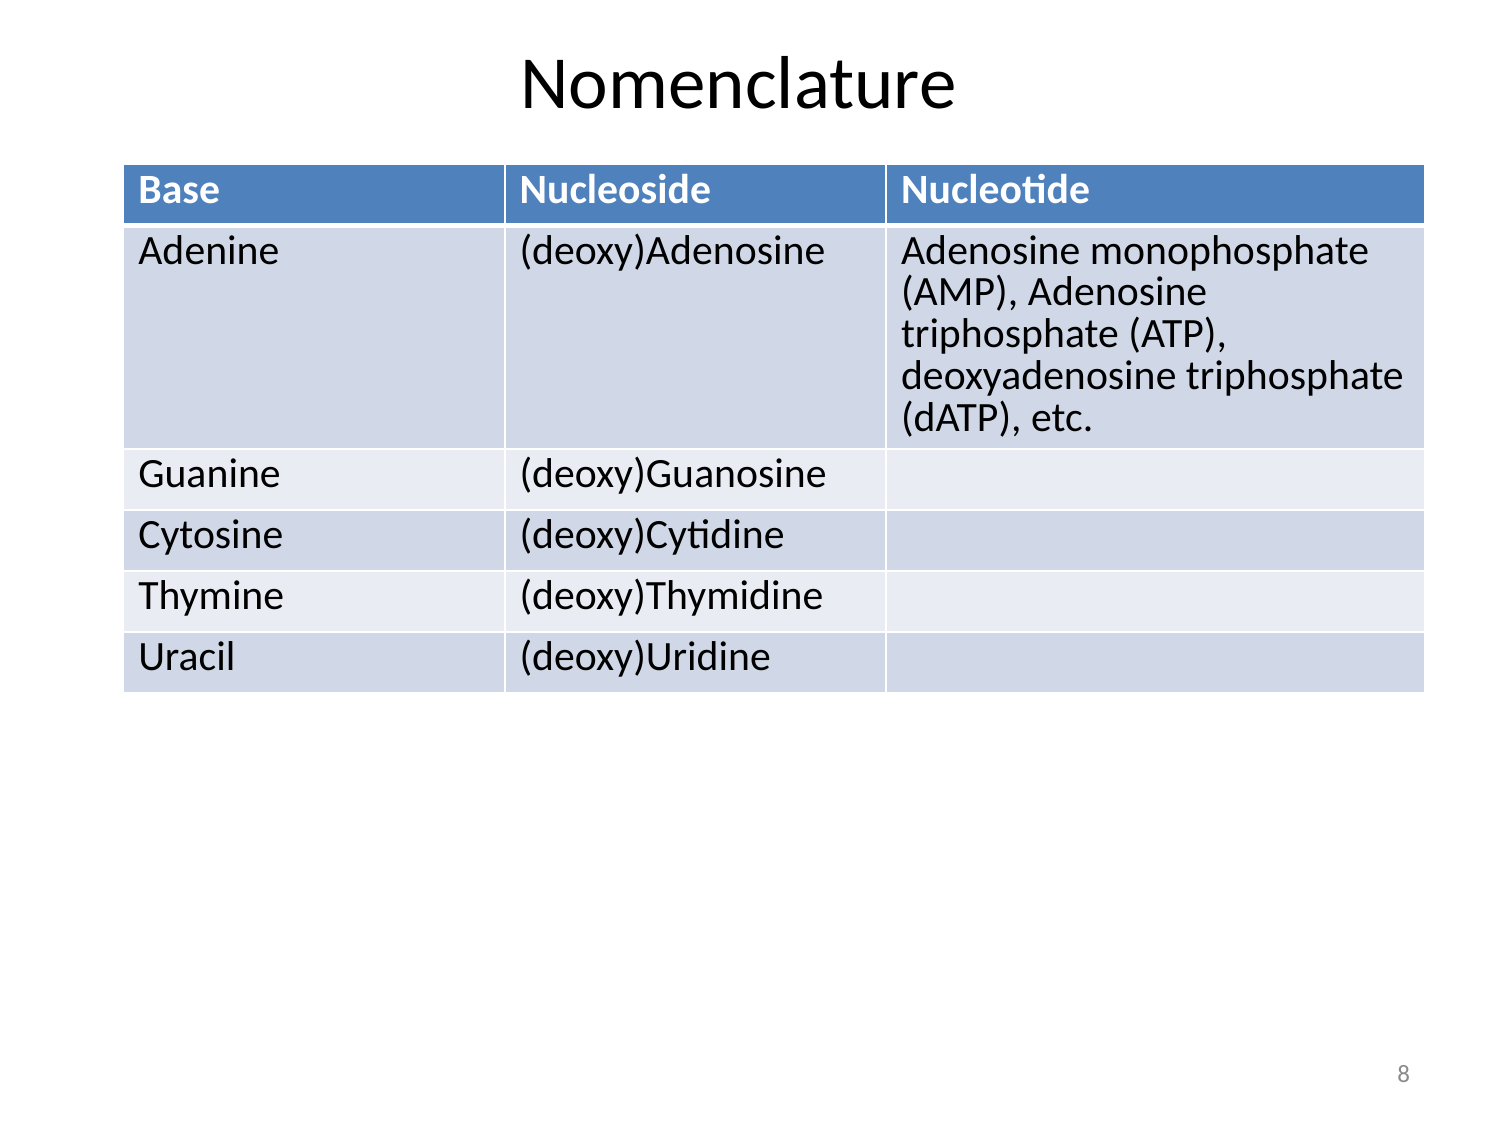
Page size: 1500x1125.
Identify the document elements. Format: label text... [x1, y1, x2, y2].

table_header Nucleoside [506, 165, 885, 223]
slide_number 8 [1074, 1042, 1425, 1103]
table_cell Guanine [124, 450, 504, 509]
table_cell Thymine [124, 572, 504, 631]
table_cell Adenosine monophosphate (AMP), Adenosine triphosphate (ATP), deoxyadenosine triphosphate (dATP), etc. [887, 228, 1424, 448]
table_cell (deoxy)Uridine [506, 633, 885, 692]
text_box Nomenclature [52, 25, 1425, 131]
table_header Nucleotide [887, 165, 1424, 223]
table_cell (deoxy)Cytidine [506, 511, 885, 570]
table_cell [887, 633, 1424, 692]
table_header Base [124, 165, 504, 223]
table_cell [887, 450, 1424, 509]
table_cell (deoxy)Guanosine [506, 450, 885, 509]
table_cell Cytosine [124, 511, 504, 570]
table_cell [887, 511, 1424, 570]
table_cell (deoxy)Adenosine [506, 228, 885, 448]
table_cell [887, 572, 1424, 631]
table_cell Uracil [124, 633, 504, 692]
table_cell Adenine [124, 228, 504, 448]
table_cell (deoxy)Thymidine [506, 572, 885, 631]
